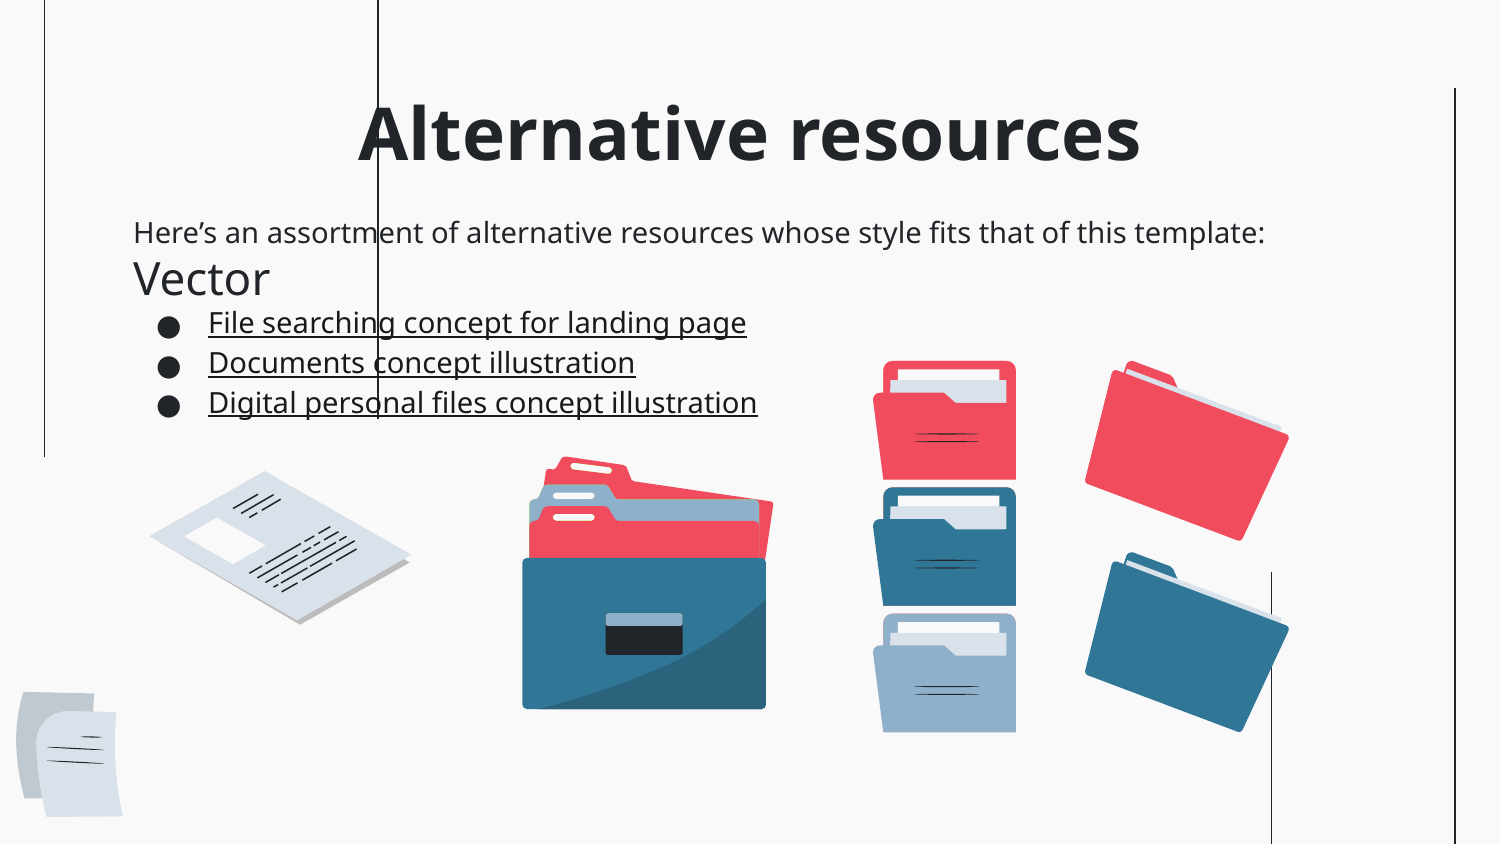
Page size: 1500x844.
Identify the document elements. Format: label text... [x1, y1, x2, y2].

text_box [872, 360, 1017, 480]
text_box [149, 471, 412, 625]
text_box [872, 486, 1017, 606]
title Alternative resources [118, 72, 1382, 167]
list Here’s an assortment of alternative resources whose style fits that of this template: Vector File searching concept for landing page Documents concept illustration Digital personal files concept illustration [118, 199, 1382, 760]
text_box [872, 613, 1017, 733]
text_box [522, 456, 774, 710]
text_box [869, 489, 1019, 613]
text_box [1084, 360, 1290, 542]
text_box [1084, 552, 1290, 733]
